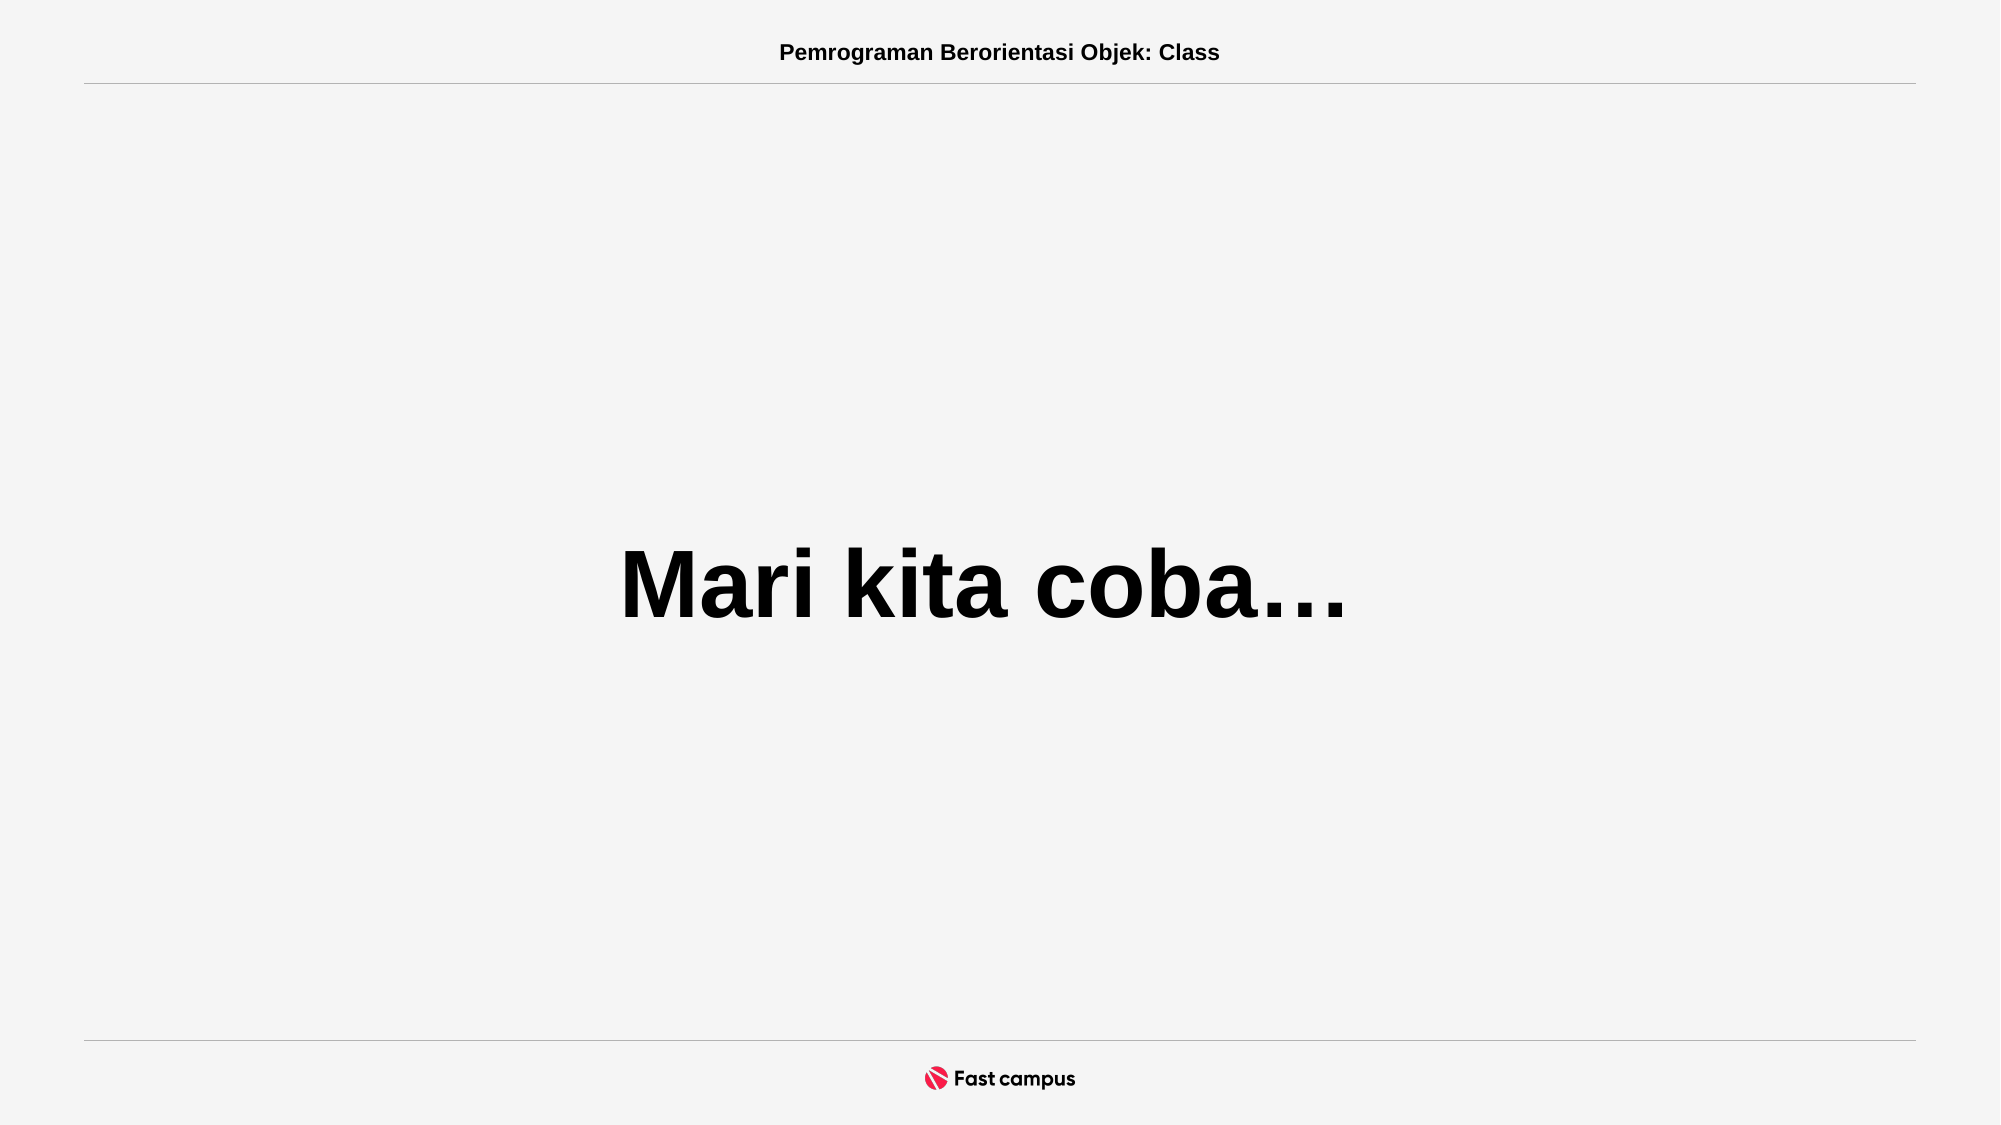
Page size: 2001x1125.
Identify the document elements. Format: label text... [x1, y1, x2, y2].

list Pemrograman Berorientasi Objek: Class [562, 29, 1438, 428]
list Mari kita coba… 🧑‍💻 [267, 428, 1733, 696]
picture [901, 1047, 1099, 1109]
